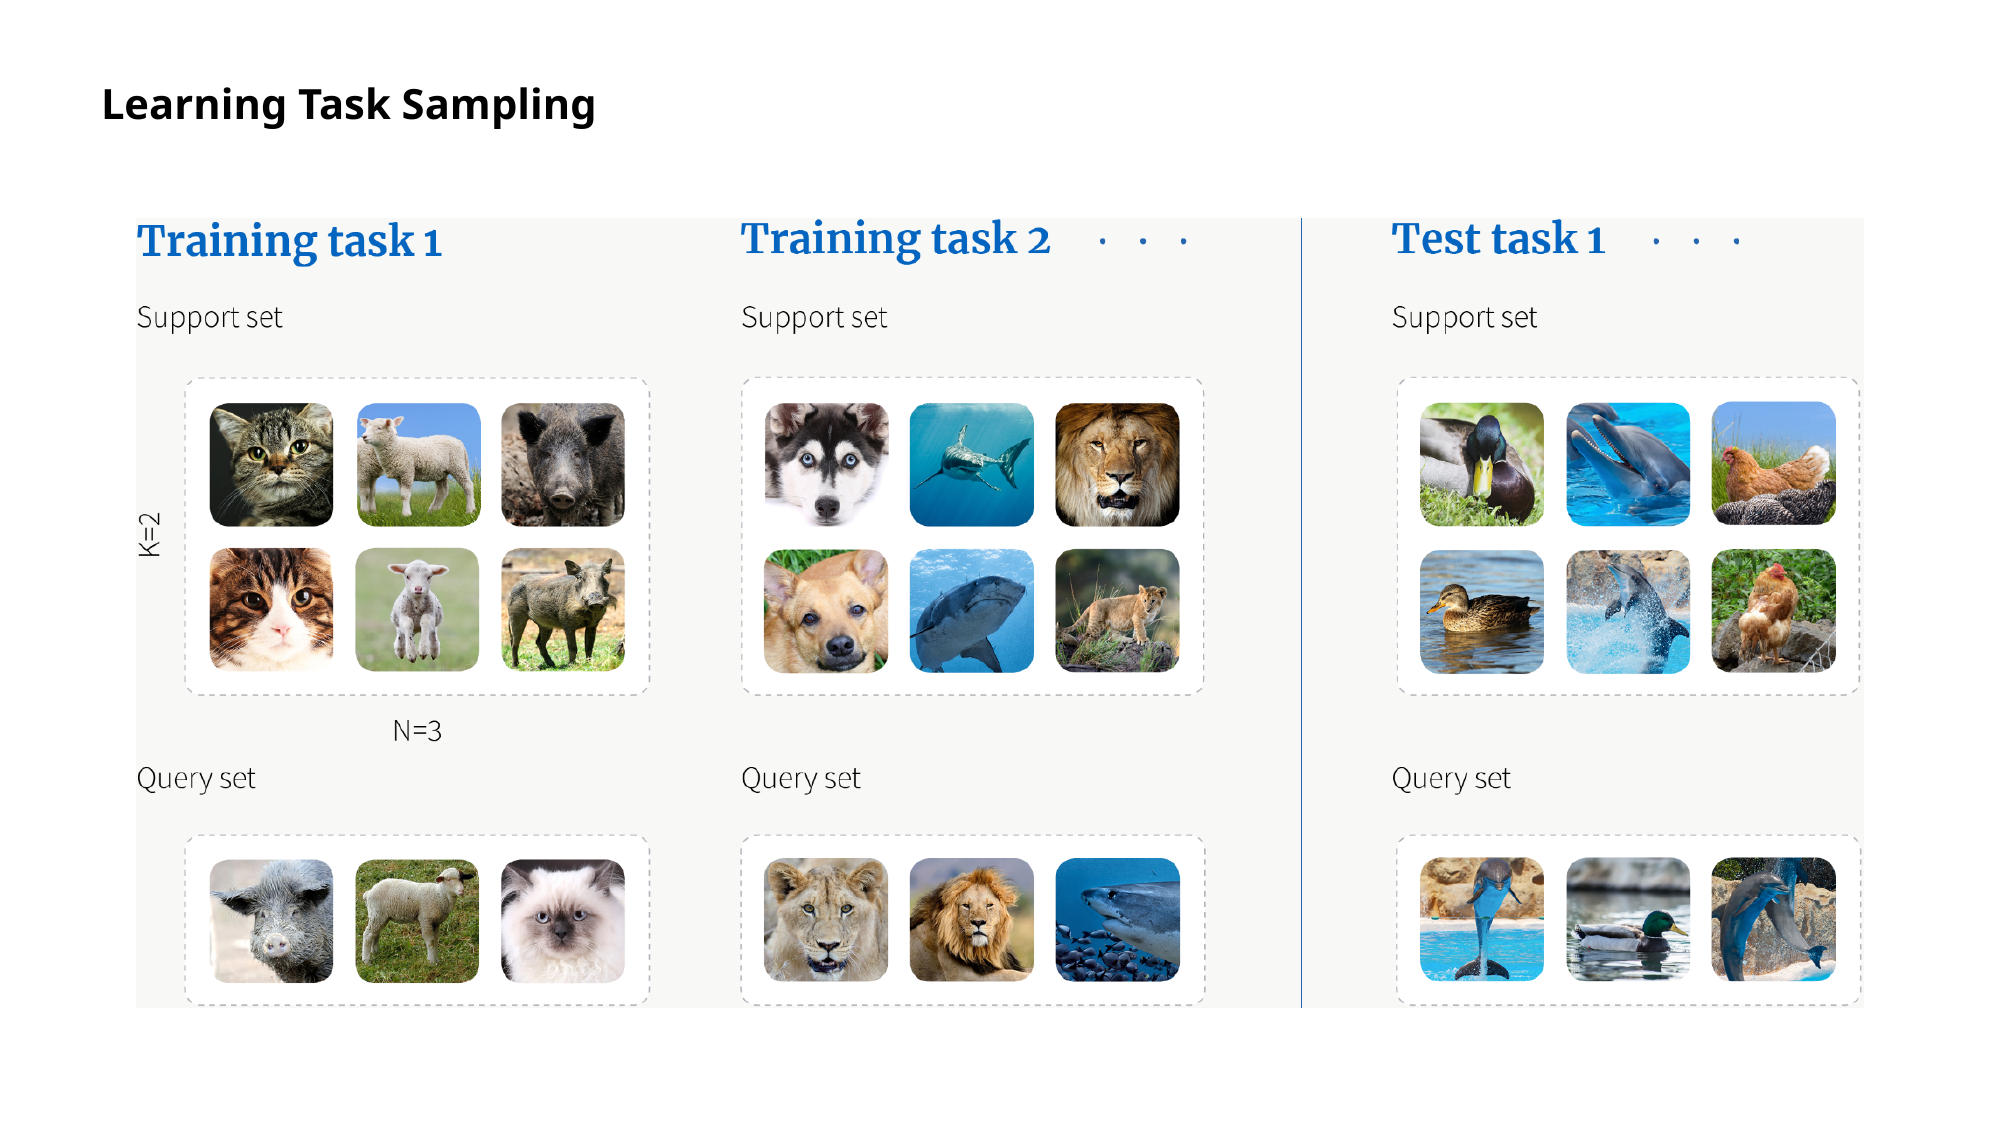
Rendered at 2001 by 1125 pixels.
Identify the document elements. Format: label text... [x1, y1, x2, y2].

title Learning Task Sampling [86, 35, 1711, 177]
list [136, 218, 1864, 1009]
